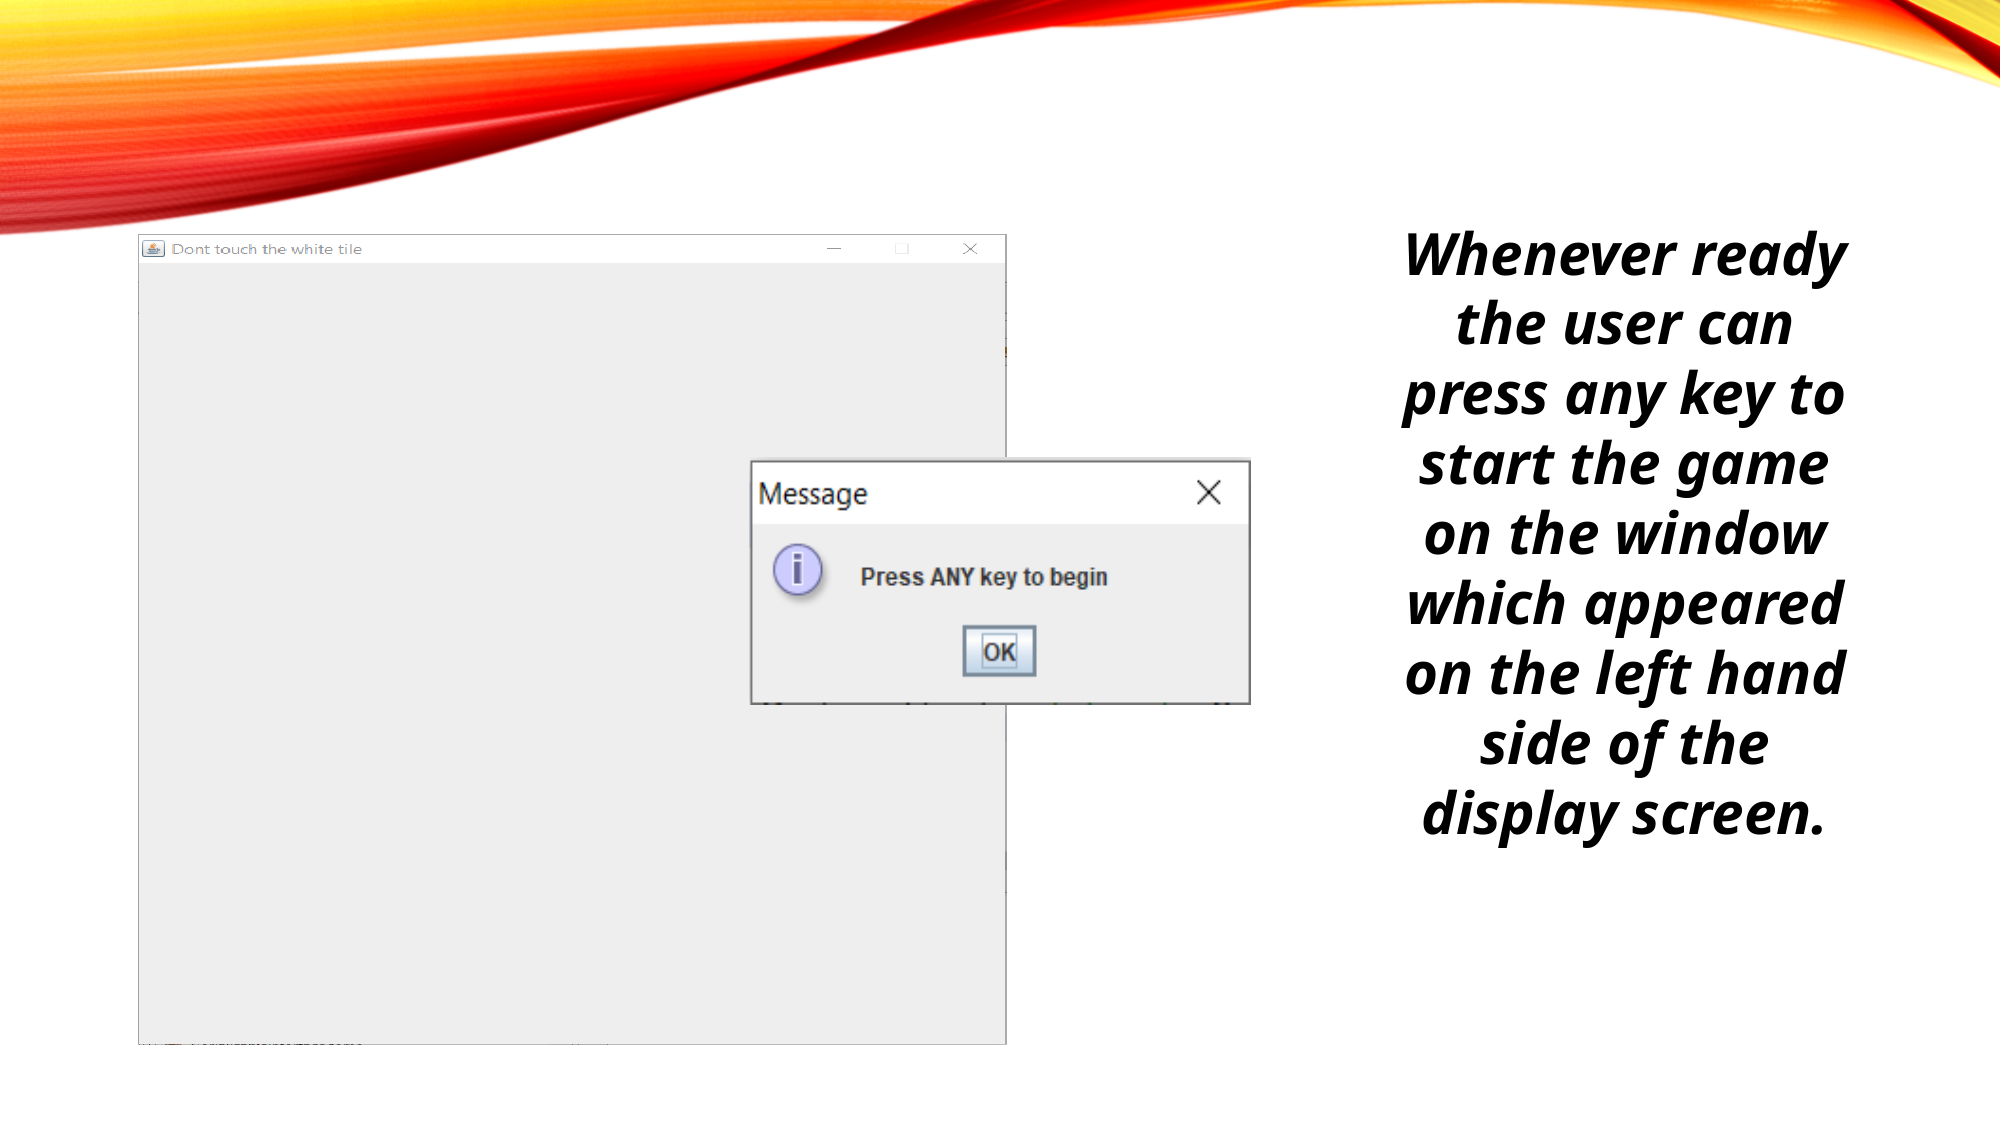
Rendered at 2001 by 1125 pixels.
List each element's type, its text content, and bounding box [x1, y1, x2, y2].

picture [0, 0, 2000, 1045]
text_box Whenever ready the user can press any key to start the game on the window which appeared on the left hand side of the display screen. [1374, 209, 1876, 854]
